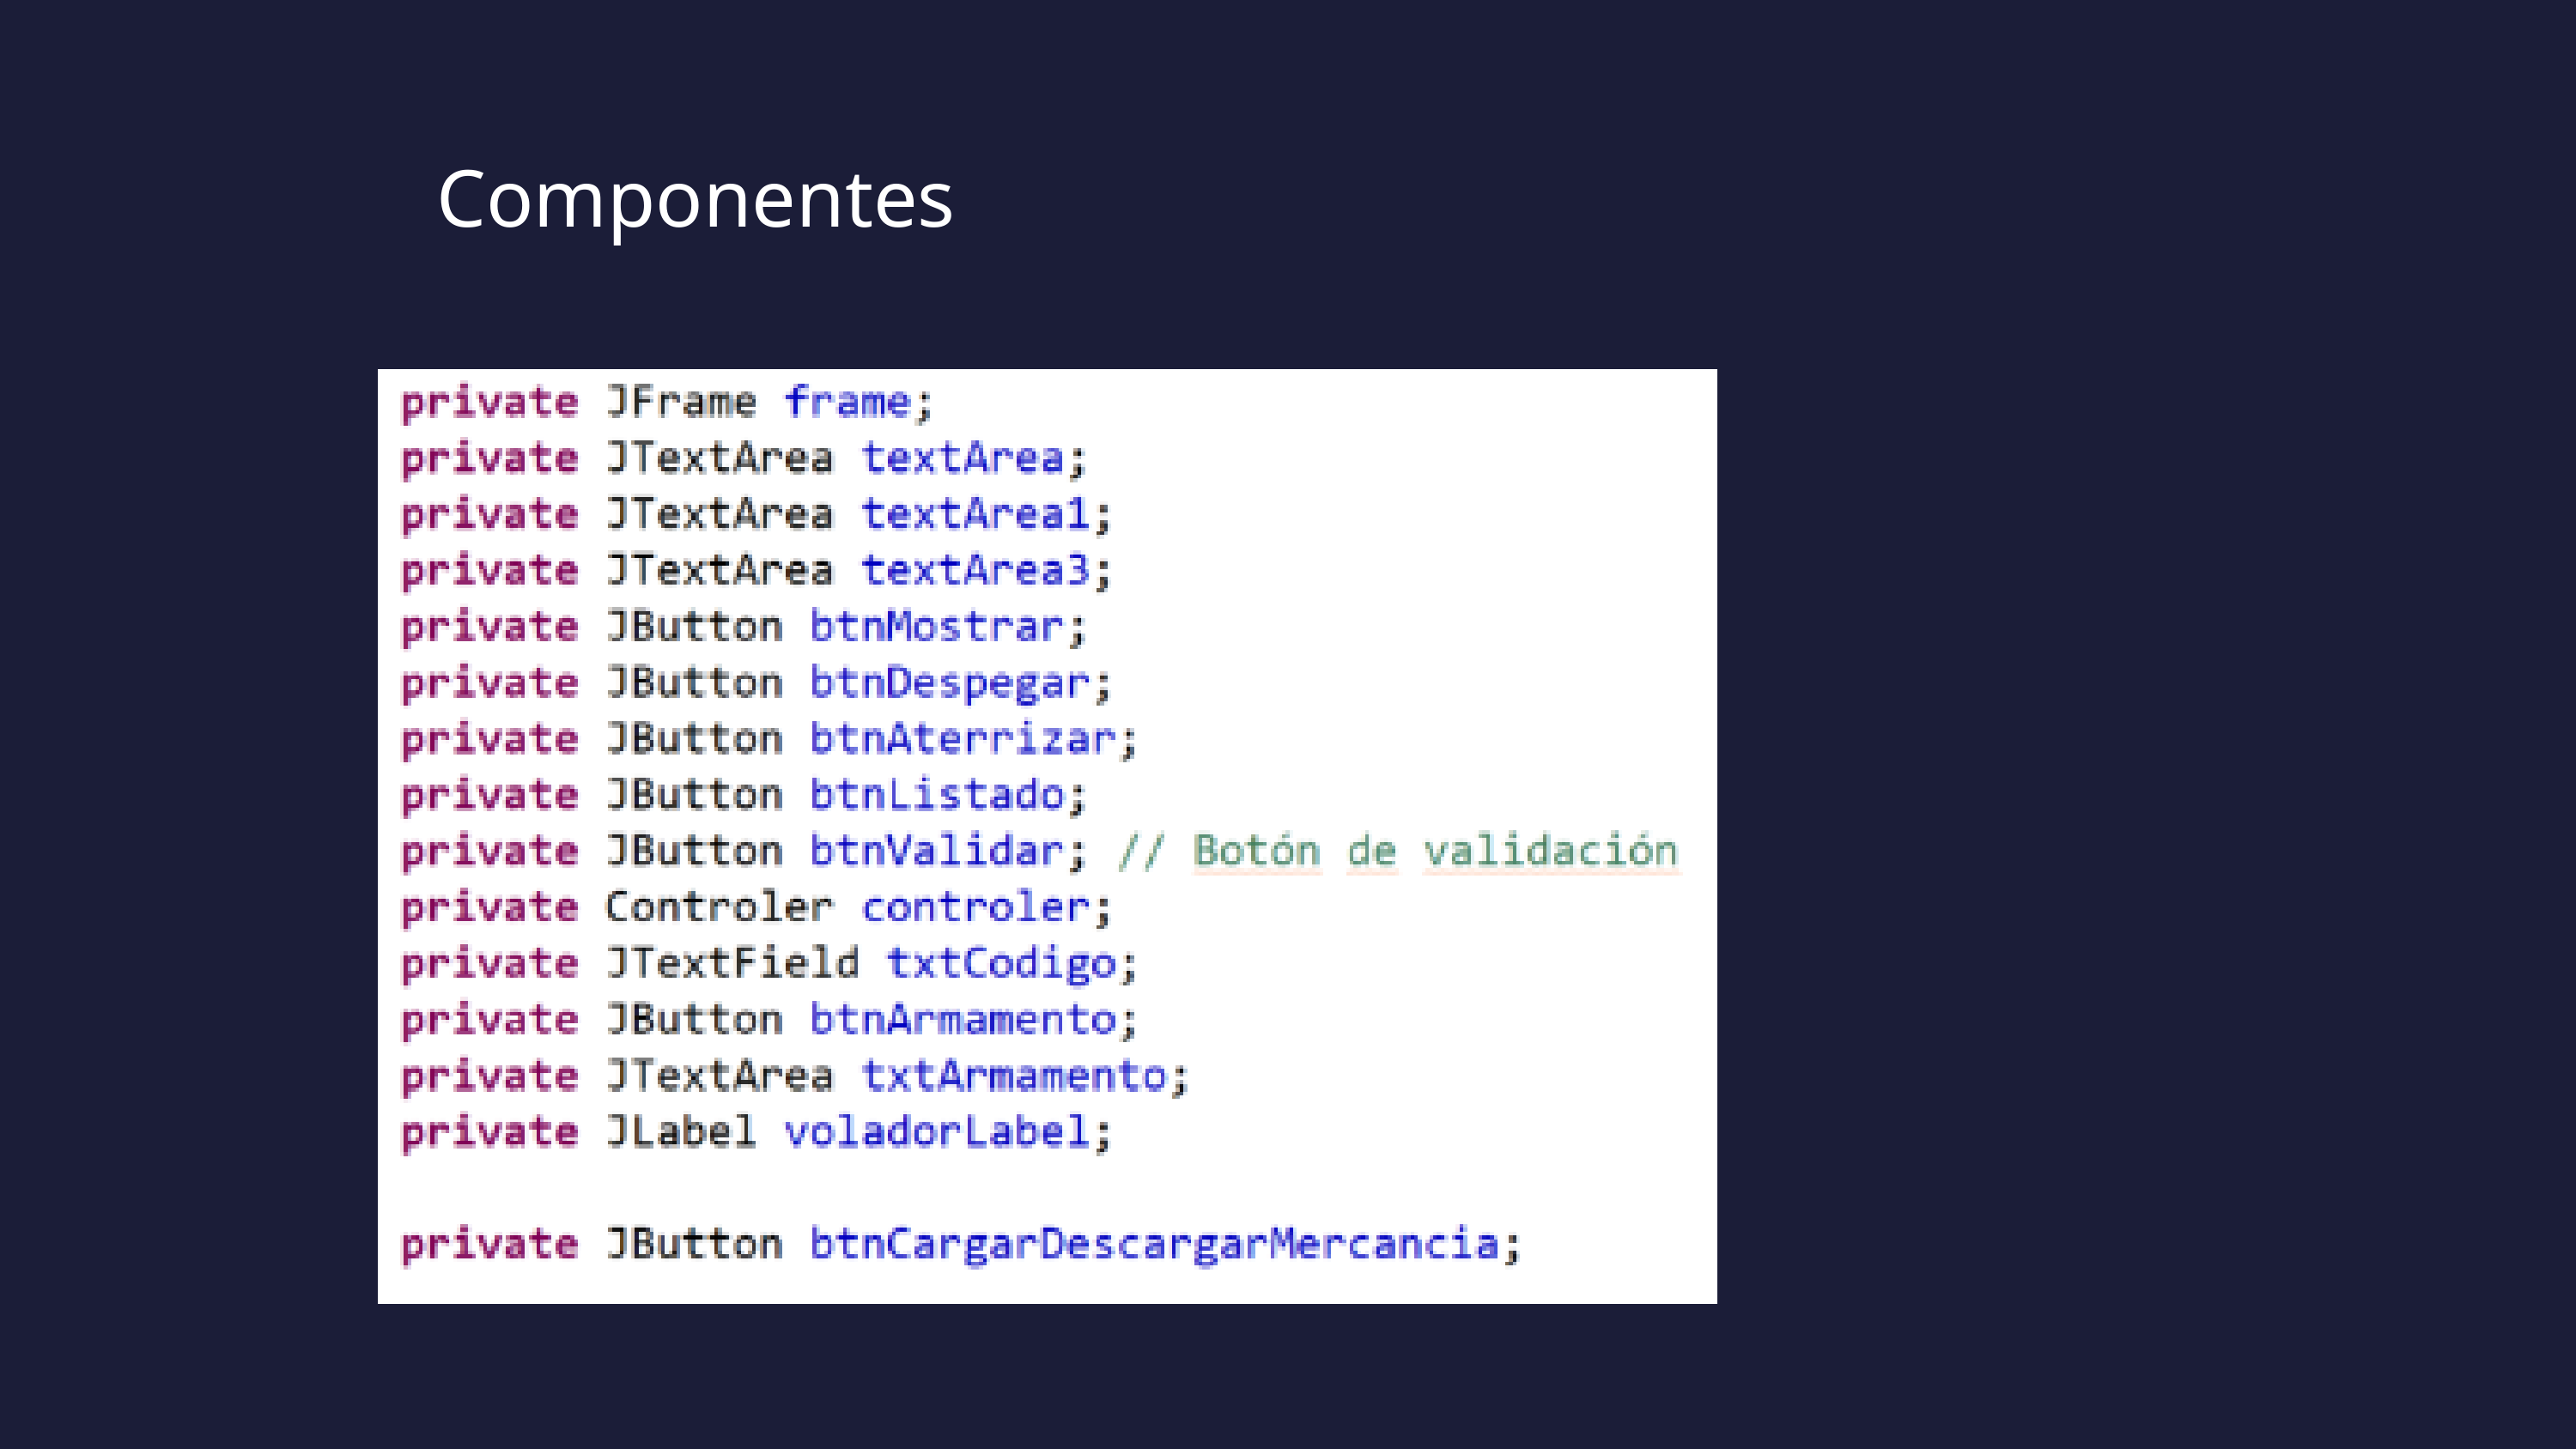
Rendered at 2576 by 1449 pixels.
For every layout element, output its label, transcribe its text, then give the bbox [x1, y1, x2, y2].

text_box [378, 369, 1717, 1304]
text_box Componentes [144, 132, 1248, 243]
